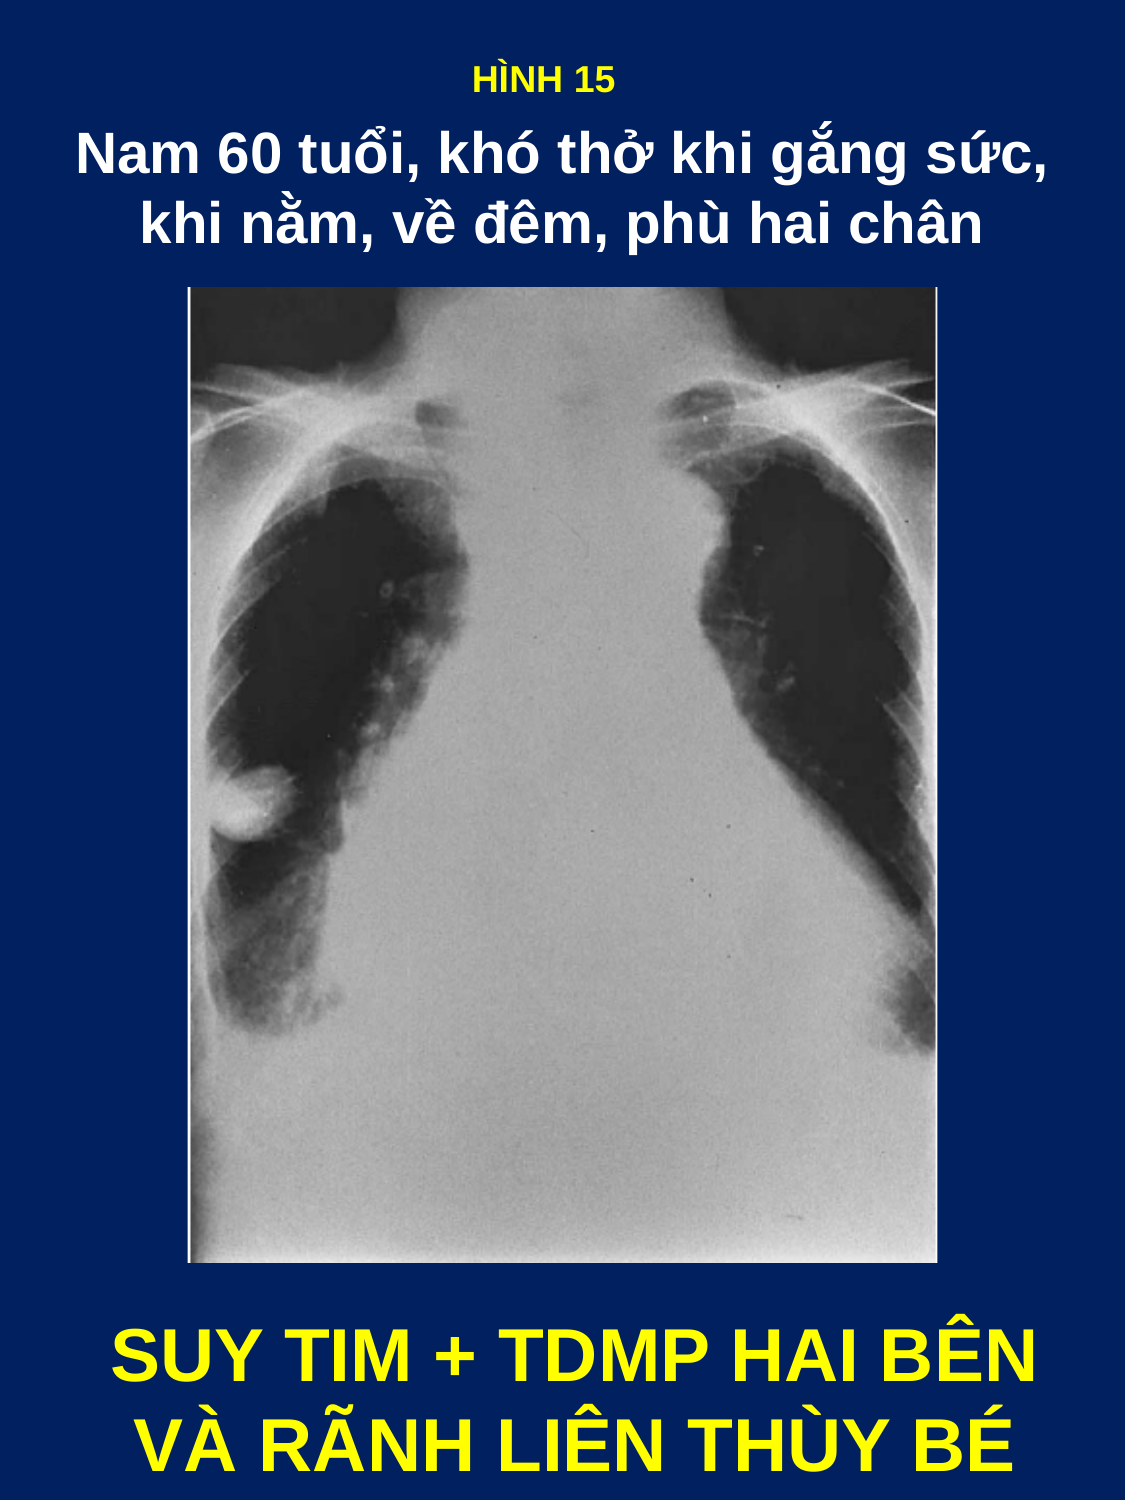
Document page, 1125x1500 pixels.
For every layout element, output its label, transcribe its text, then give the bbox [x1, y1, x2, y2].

list SUY TIM + TDMP HAI BÊN VÀ RÃNH LIÊN THÙY BÉ [50, 1298, 1100, 1475]
slide_number HÌNH 14 [412, 37, 675, 118]
title Nam 60 tuổi, khó thở khi gắng sức, khi nằm, về đêm, phù hai chân [50, 138, 1075, 263]
picture [187, 287, 938, 1263]
